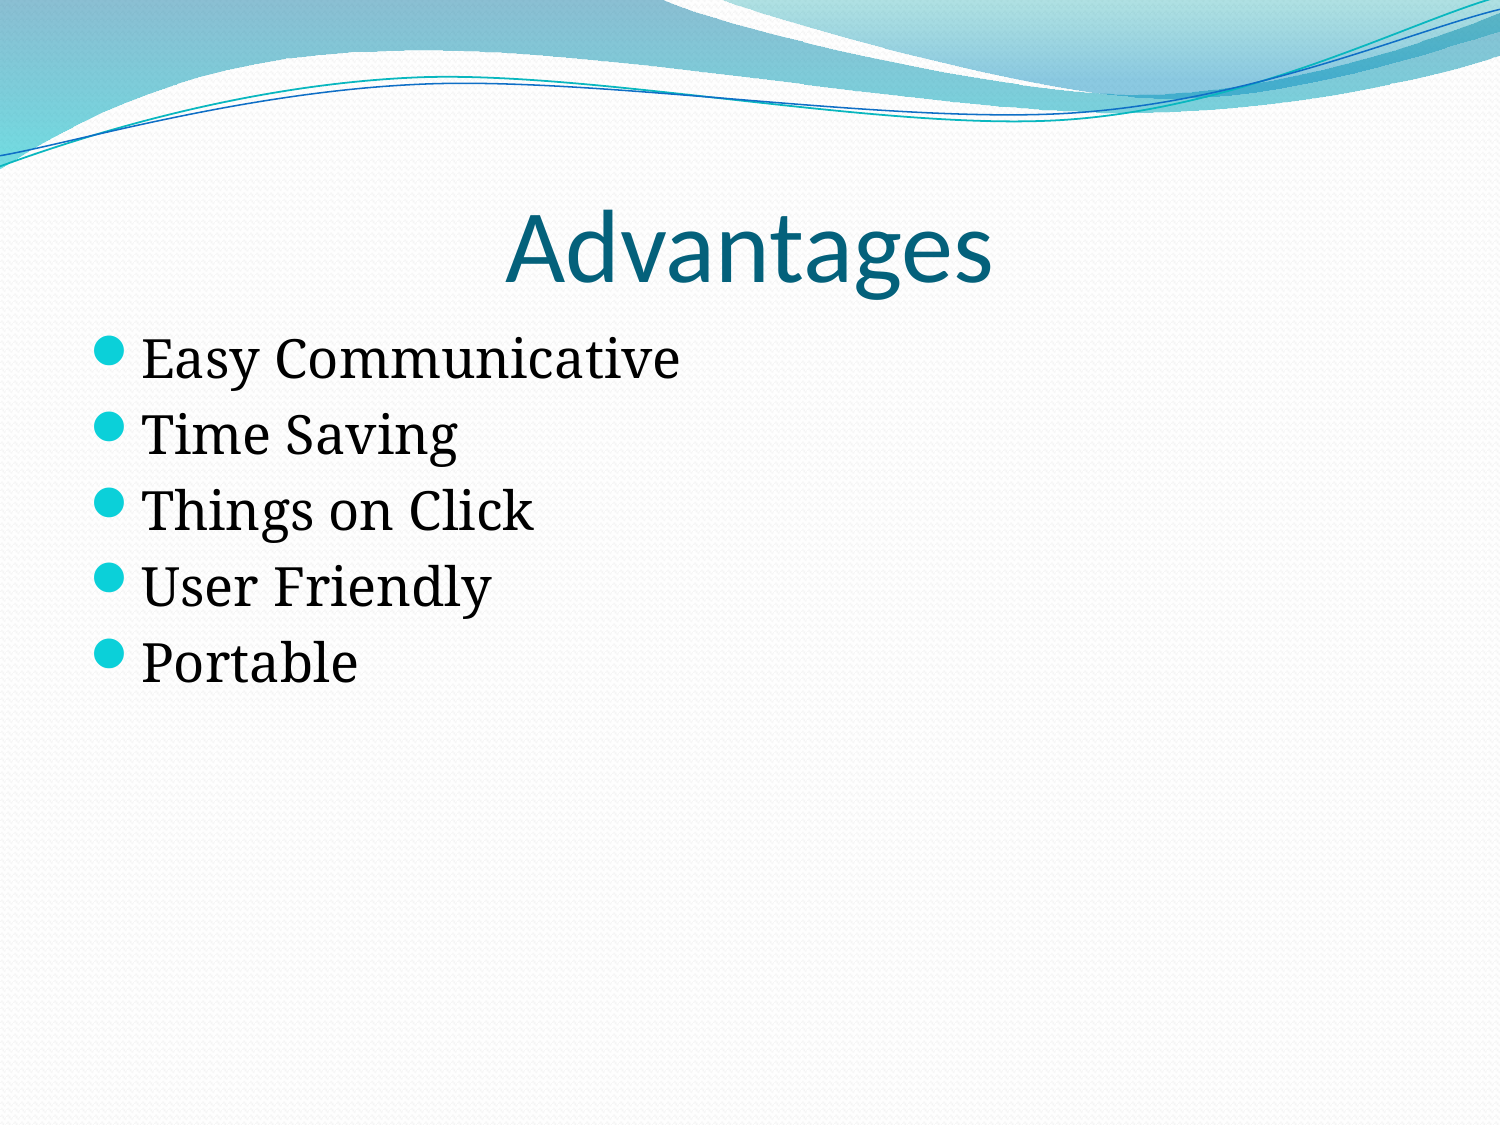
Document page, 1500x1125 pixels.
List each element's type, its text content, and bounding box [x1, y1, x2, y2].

title Advantages [75, 115, 1425, 303]
list Easy Communicative Time Saving Things on Click User Friendly Portable [75, 317, 1425, 1038]
